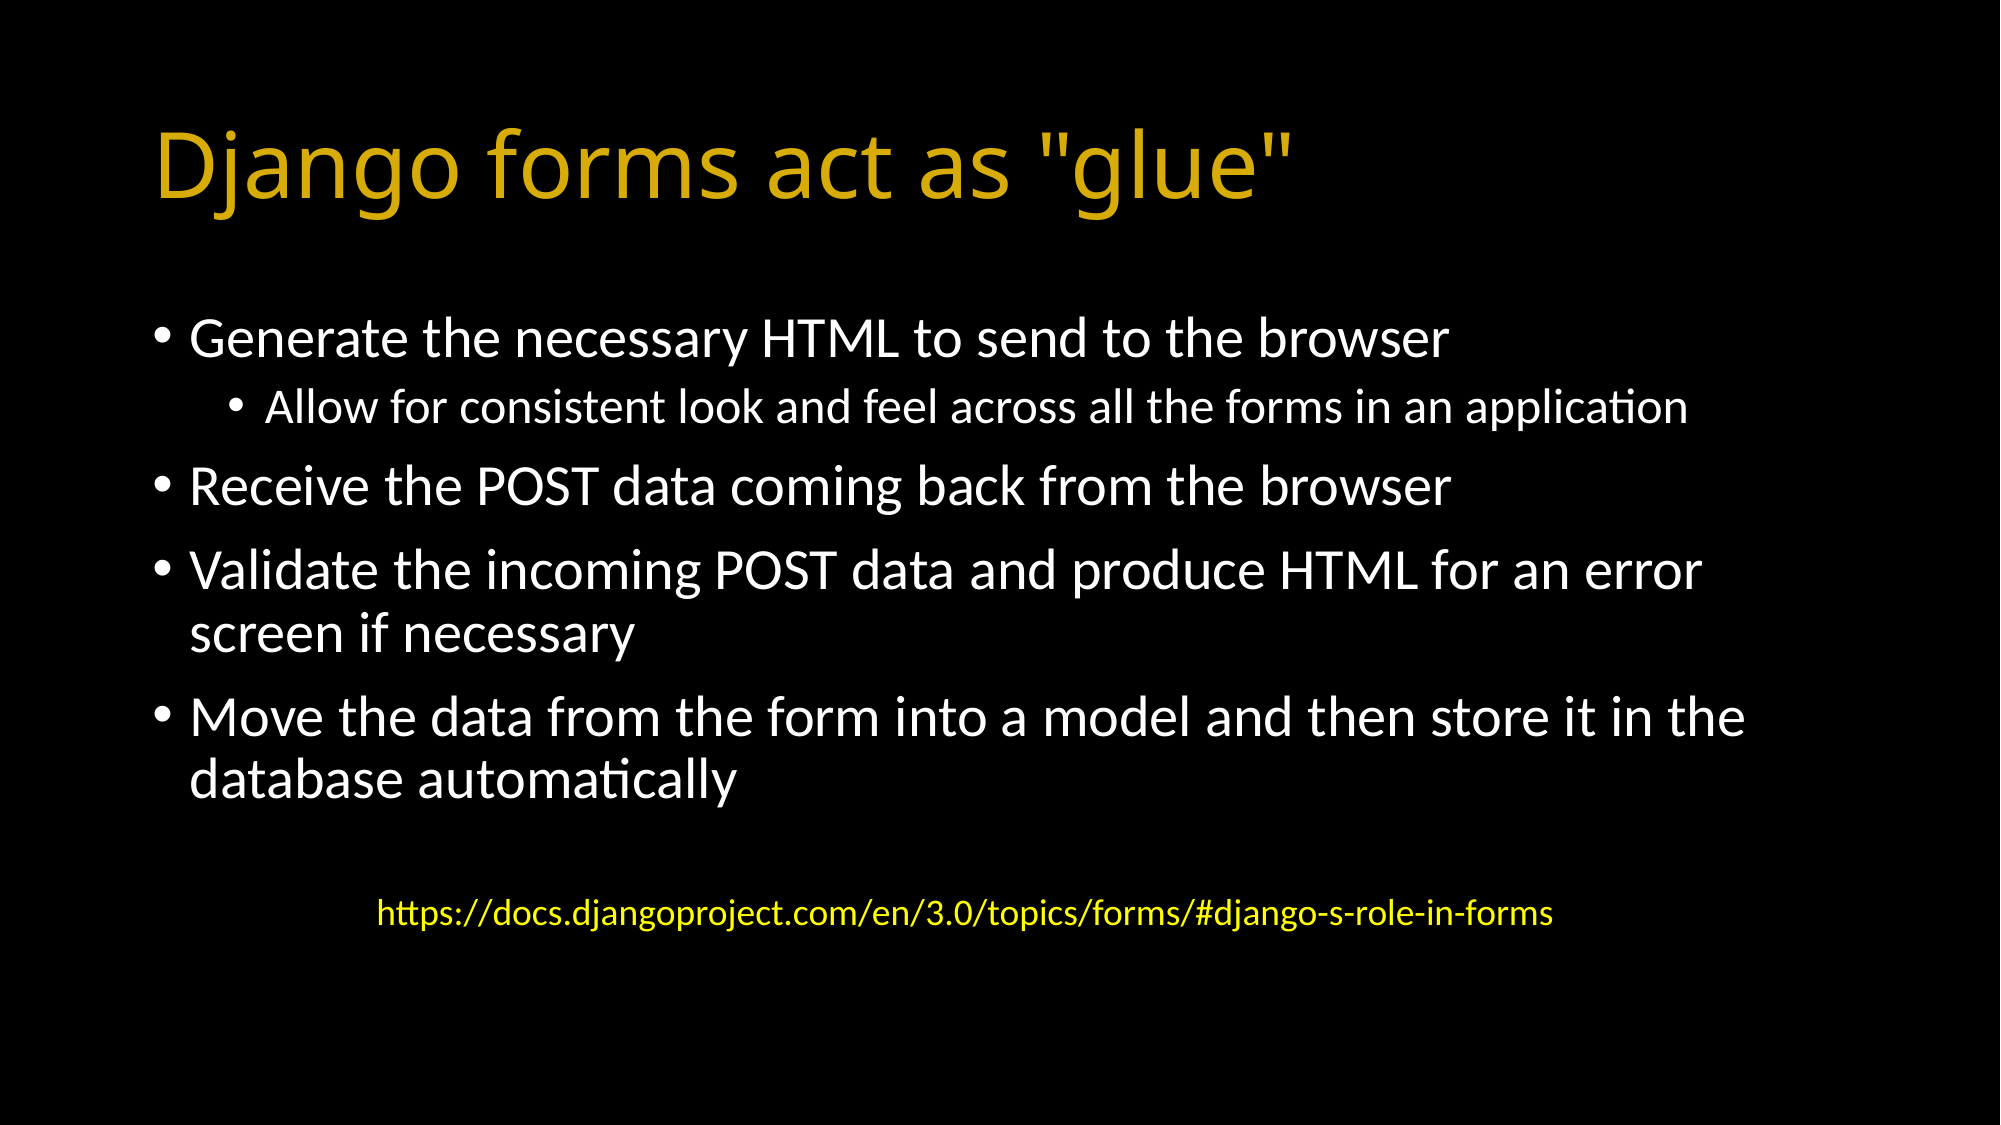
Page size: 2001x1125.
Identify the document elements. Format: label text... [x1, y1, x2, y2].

list Generate the necessary HTML to send to the browser Allow for consistent look and feel across all the forms in an application Receive the POST data coming back from the browser Validate the incoming POST data and produce HTML for an error screen if necessary Move the data from the form into a model and then store it in the database automatically [137, 299, 1863, 832]
title Django forms act as "glue" [137, 59, 1863, 278]
text_box https://docs.djangoproject.com/en/3.0/topics/forms/#django-s-role-in-forms [361, 880, 1725, 941]
